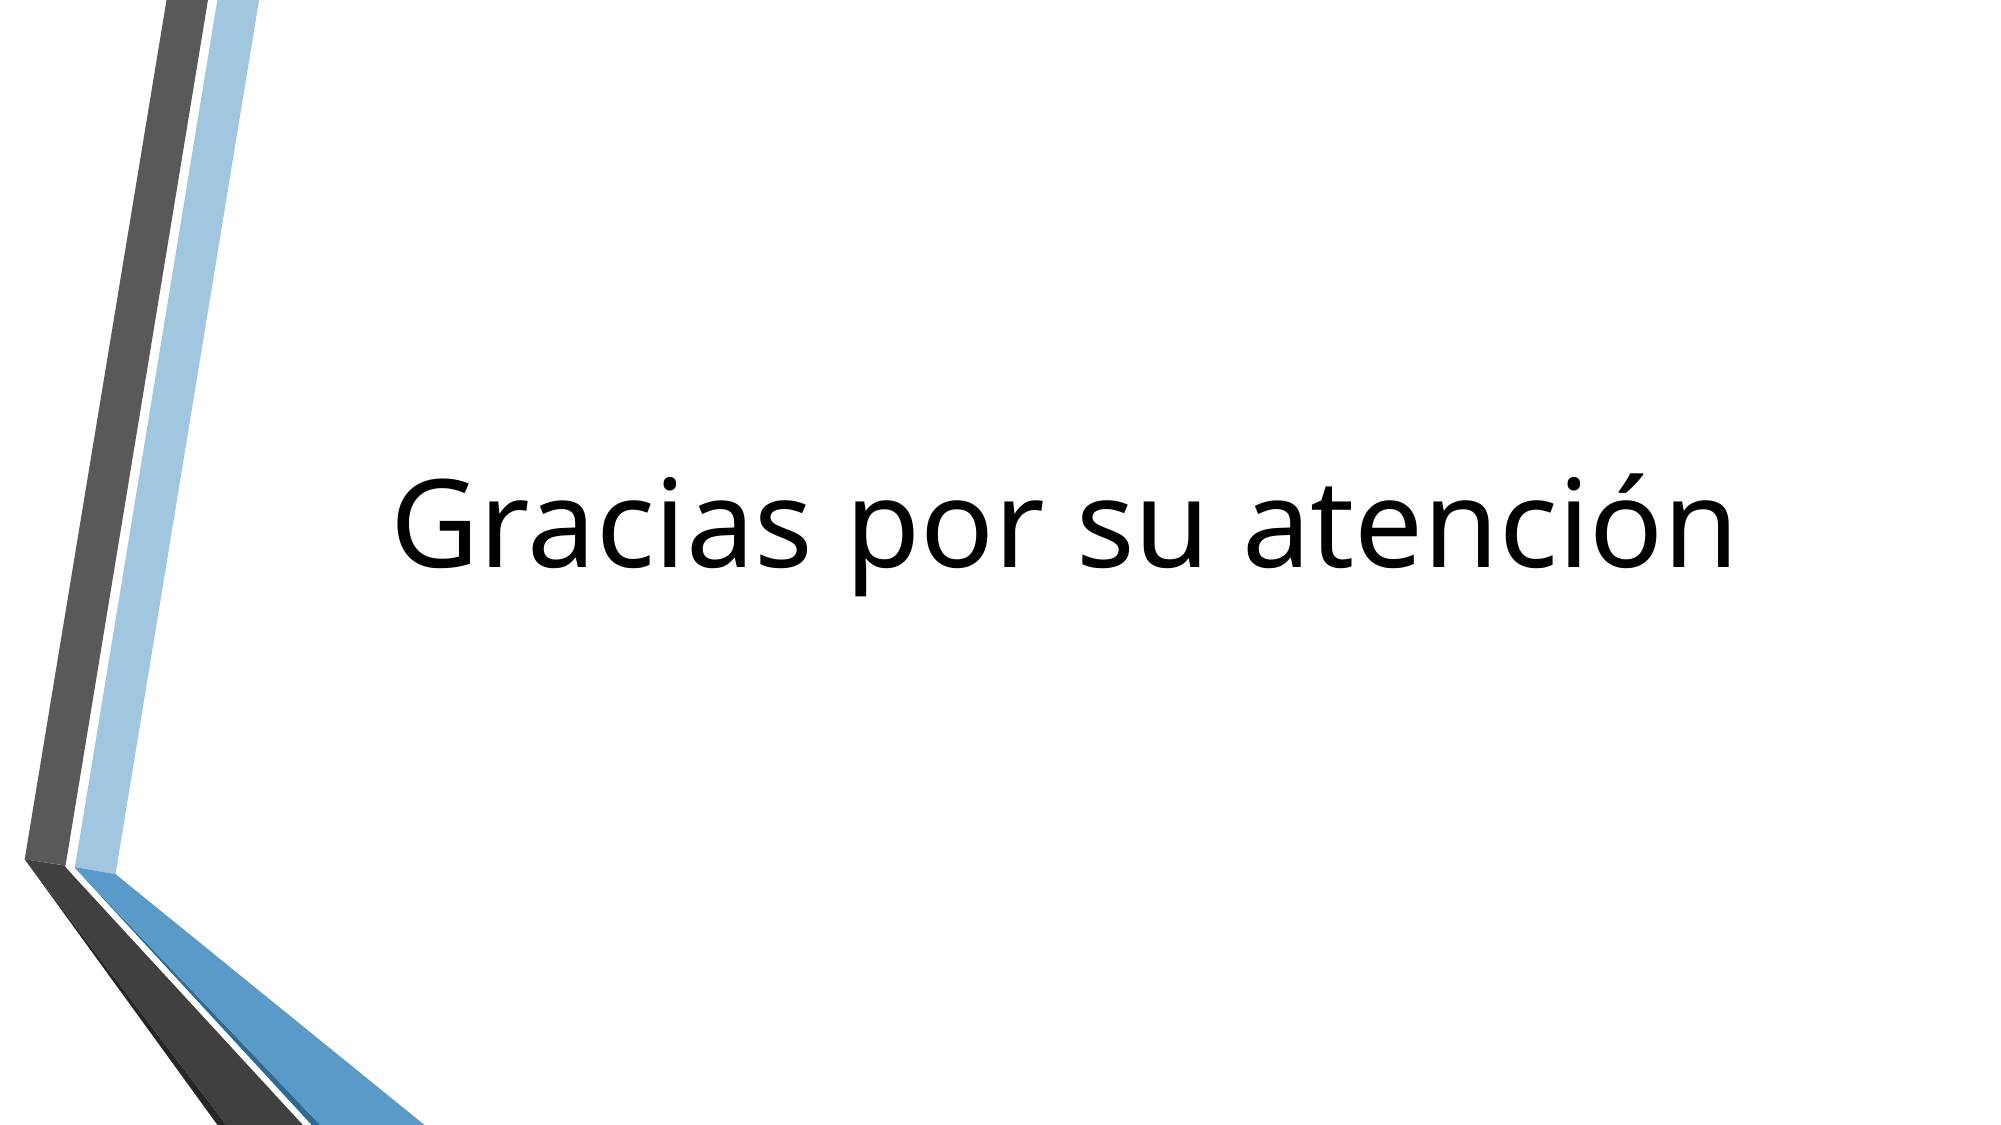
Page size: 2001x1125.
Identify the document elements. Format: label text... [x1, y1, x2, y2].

list Gracias por su atención [243, 437, 1887, 600]
